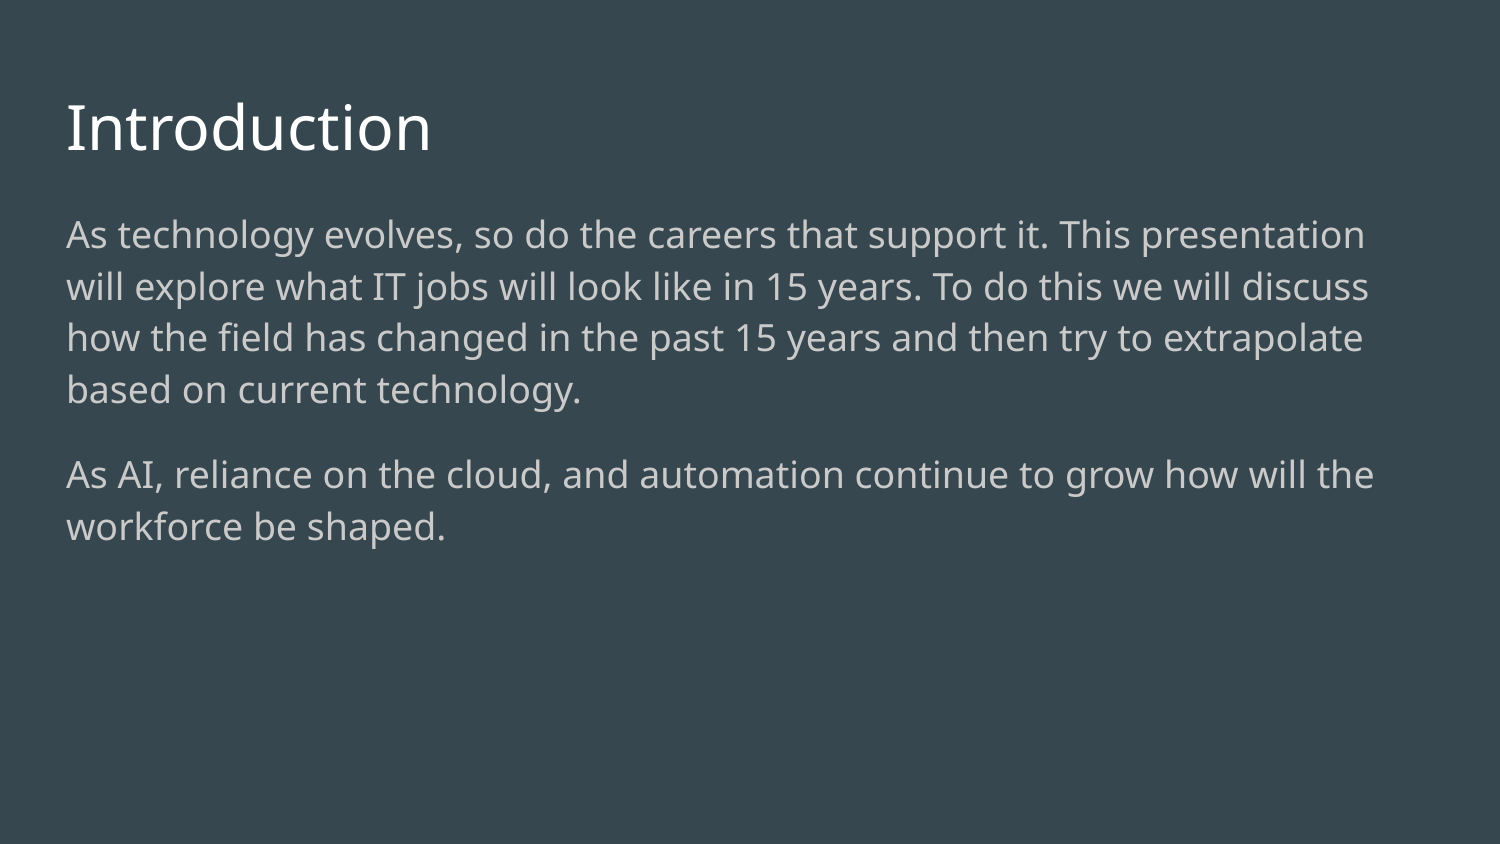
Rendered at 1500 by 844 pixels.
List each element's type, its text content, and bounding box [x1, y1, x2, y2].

list As technology evolves, so do the careers that support it. This presentation will explore what IT jobs will look like in 15 years. To do this we will discuss how the field has changed in the past 15 years and then try to extrapolate based on current technology. As AI, reliance on the cloud, and automation continue to grow how will the workforce be shaped. [51, 189, 1449, 750]
title Introduction [51, 72, 1449, 167]
